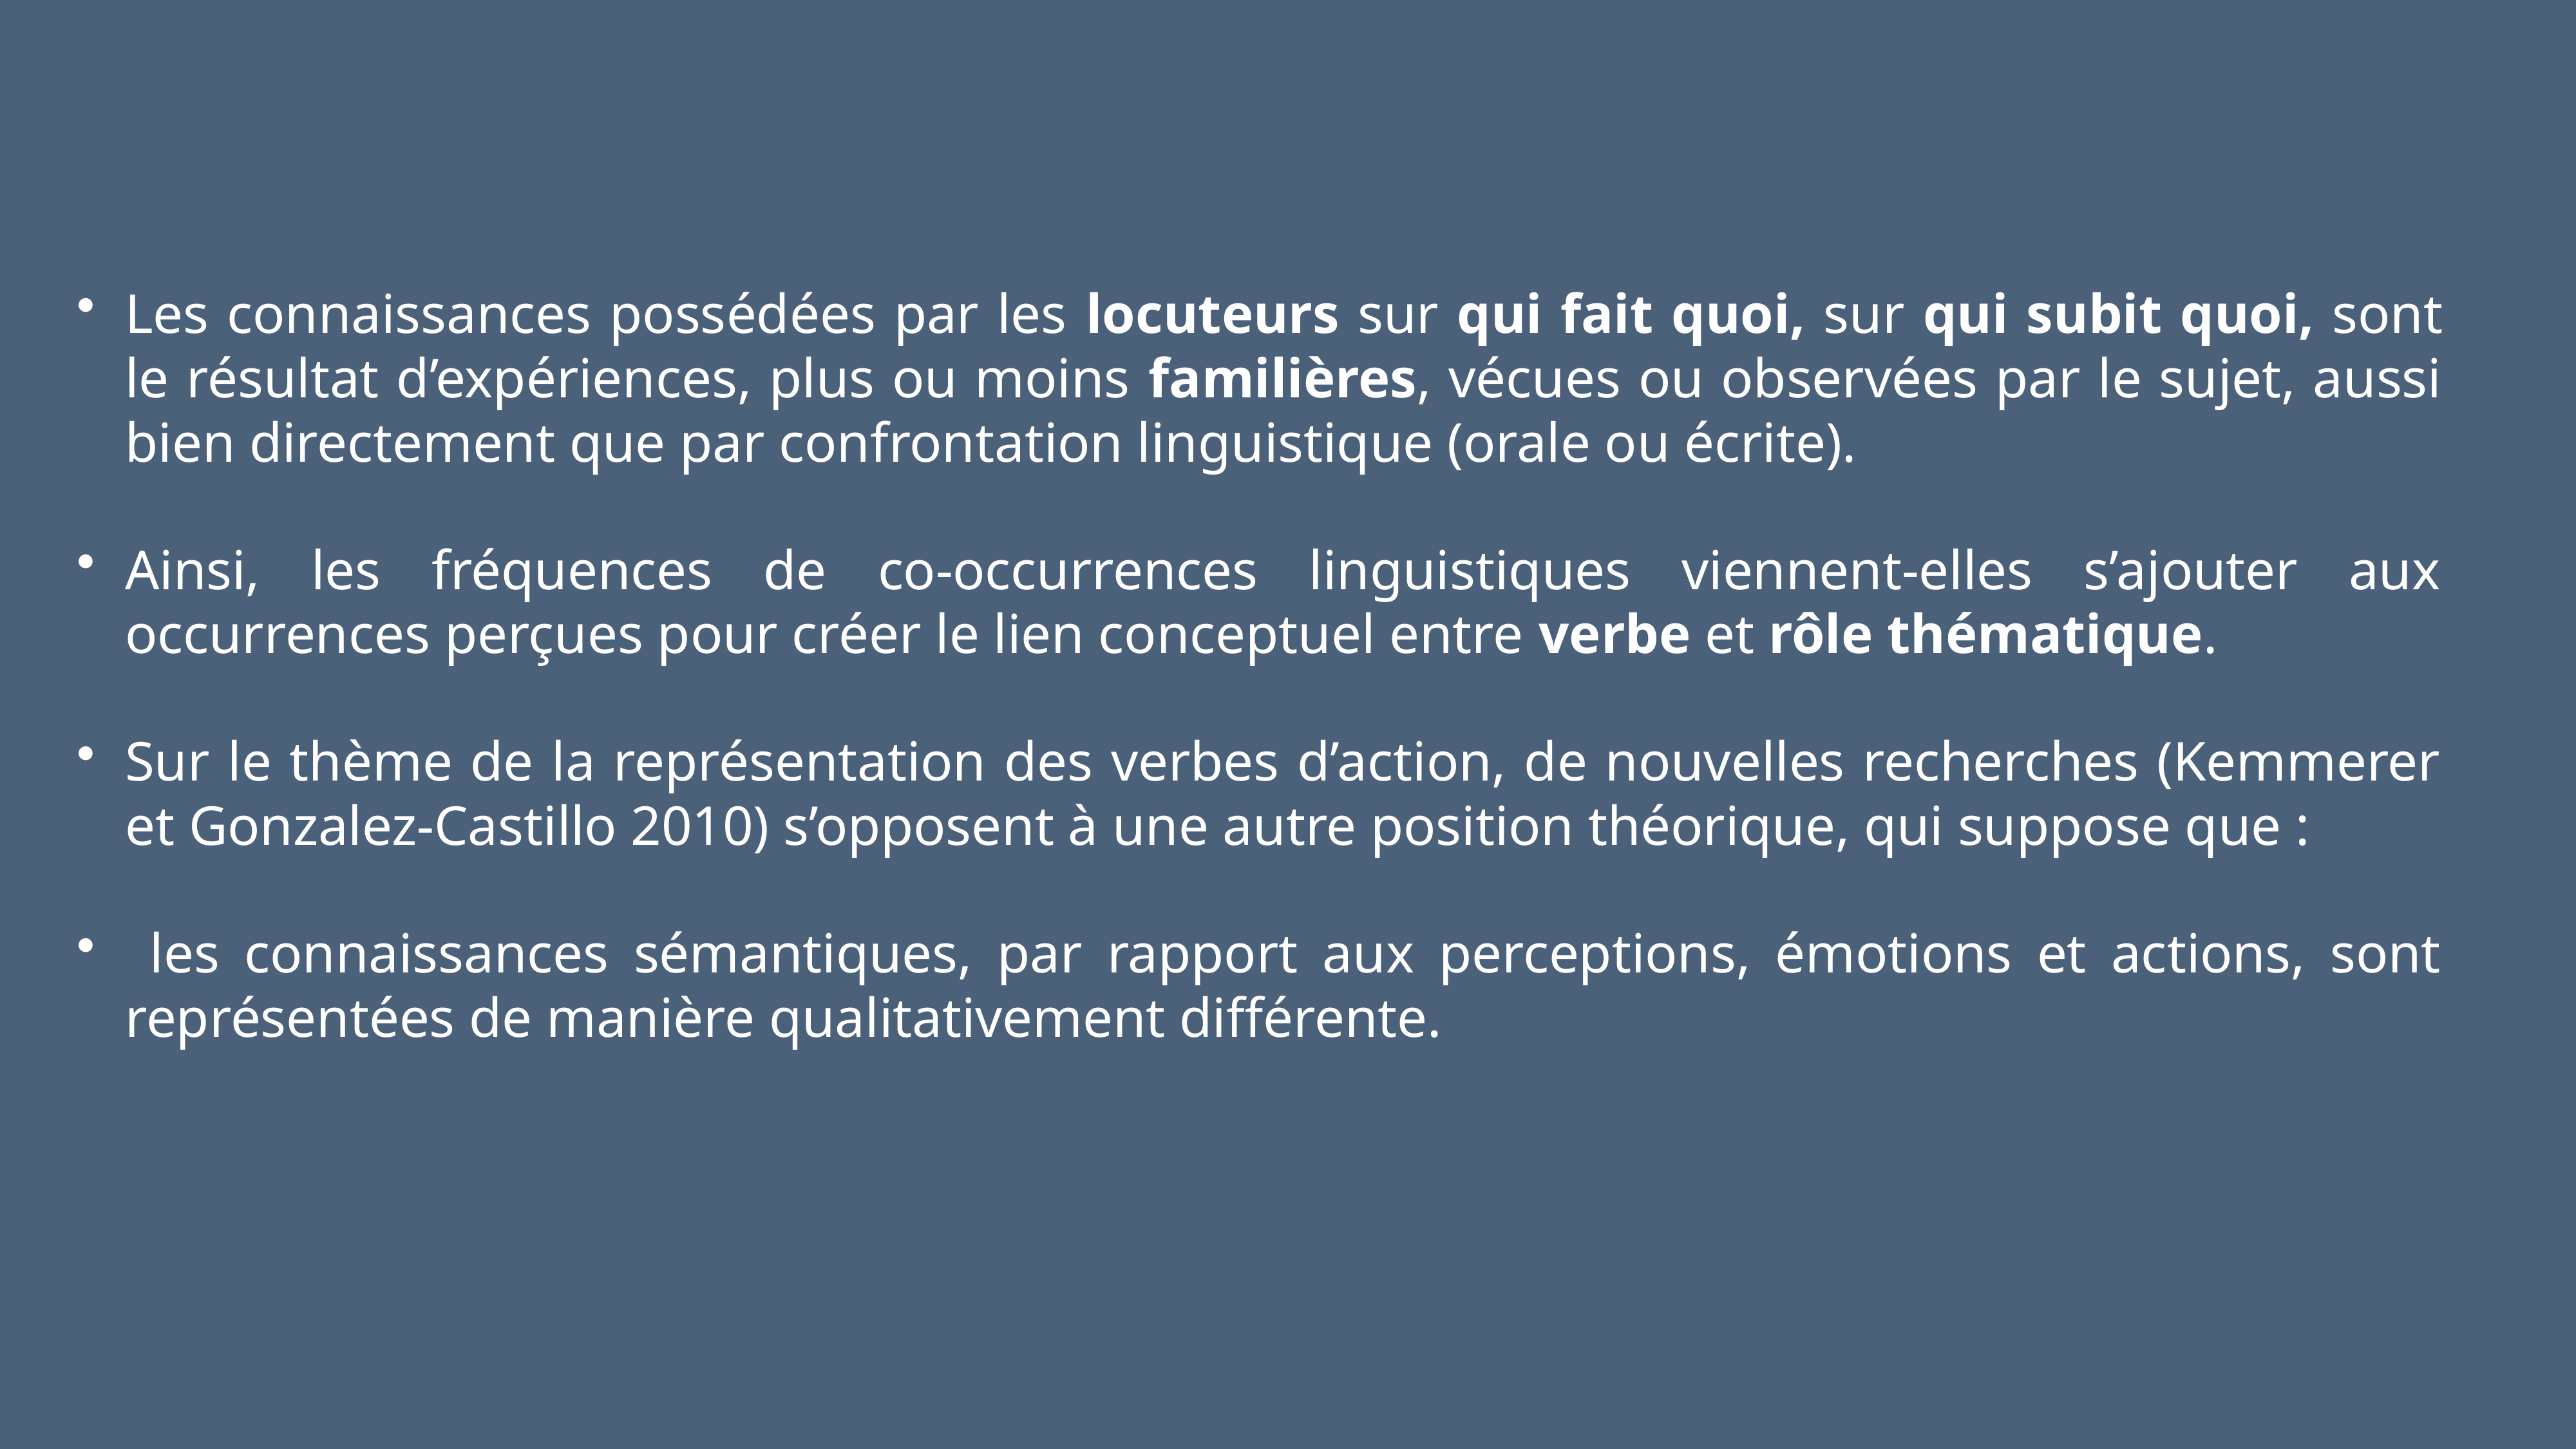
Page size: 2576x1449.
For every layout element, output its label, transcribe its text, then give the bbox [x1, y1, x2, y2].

list Les connaissances possédées par les locuteurs sur qui fait quoi, sur qui subit quoi, sont le résultat d’expériences, plus ou moins familières, vécues ou observées par le sujet, aussi bien directement que par confrontation linguistique (orale ou écrite). Ainsi, les fréquences de co-occurrences linguistiques viennent-elles s’ajouter aux occurrences perçues pour créer le lien conceptuel entre verbe et rôle thématique. Sur le thème de la représentation des verbes d’action, de nouvelles recherches (Kemmerer et Gonzalez-Castillo 2010) s’opposent à une autre position théorique, qui suppose que : les connaissances sémantiques, par rapport aux perceptions, émotions et actions, sont représentées de manière qualitativement différente. [71, 274, 2449, 1399]
